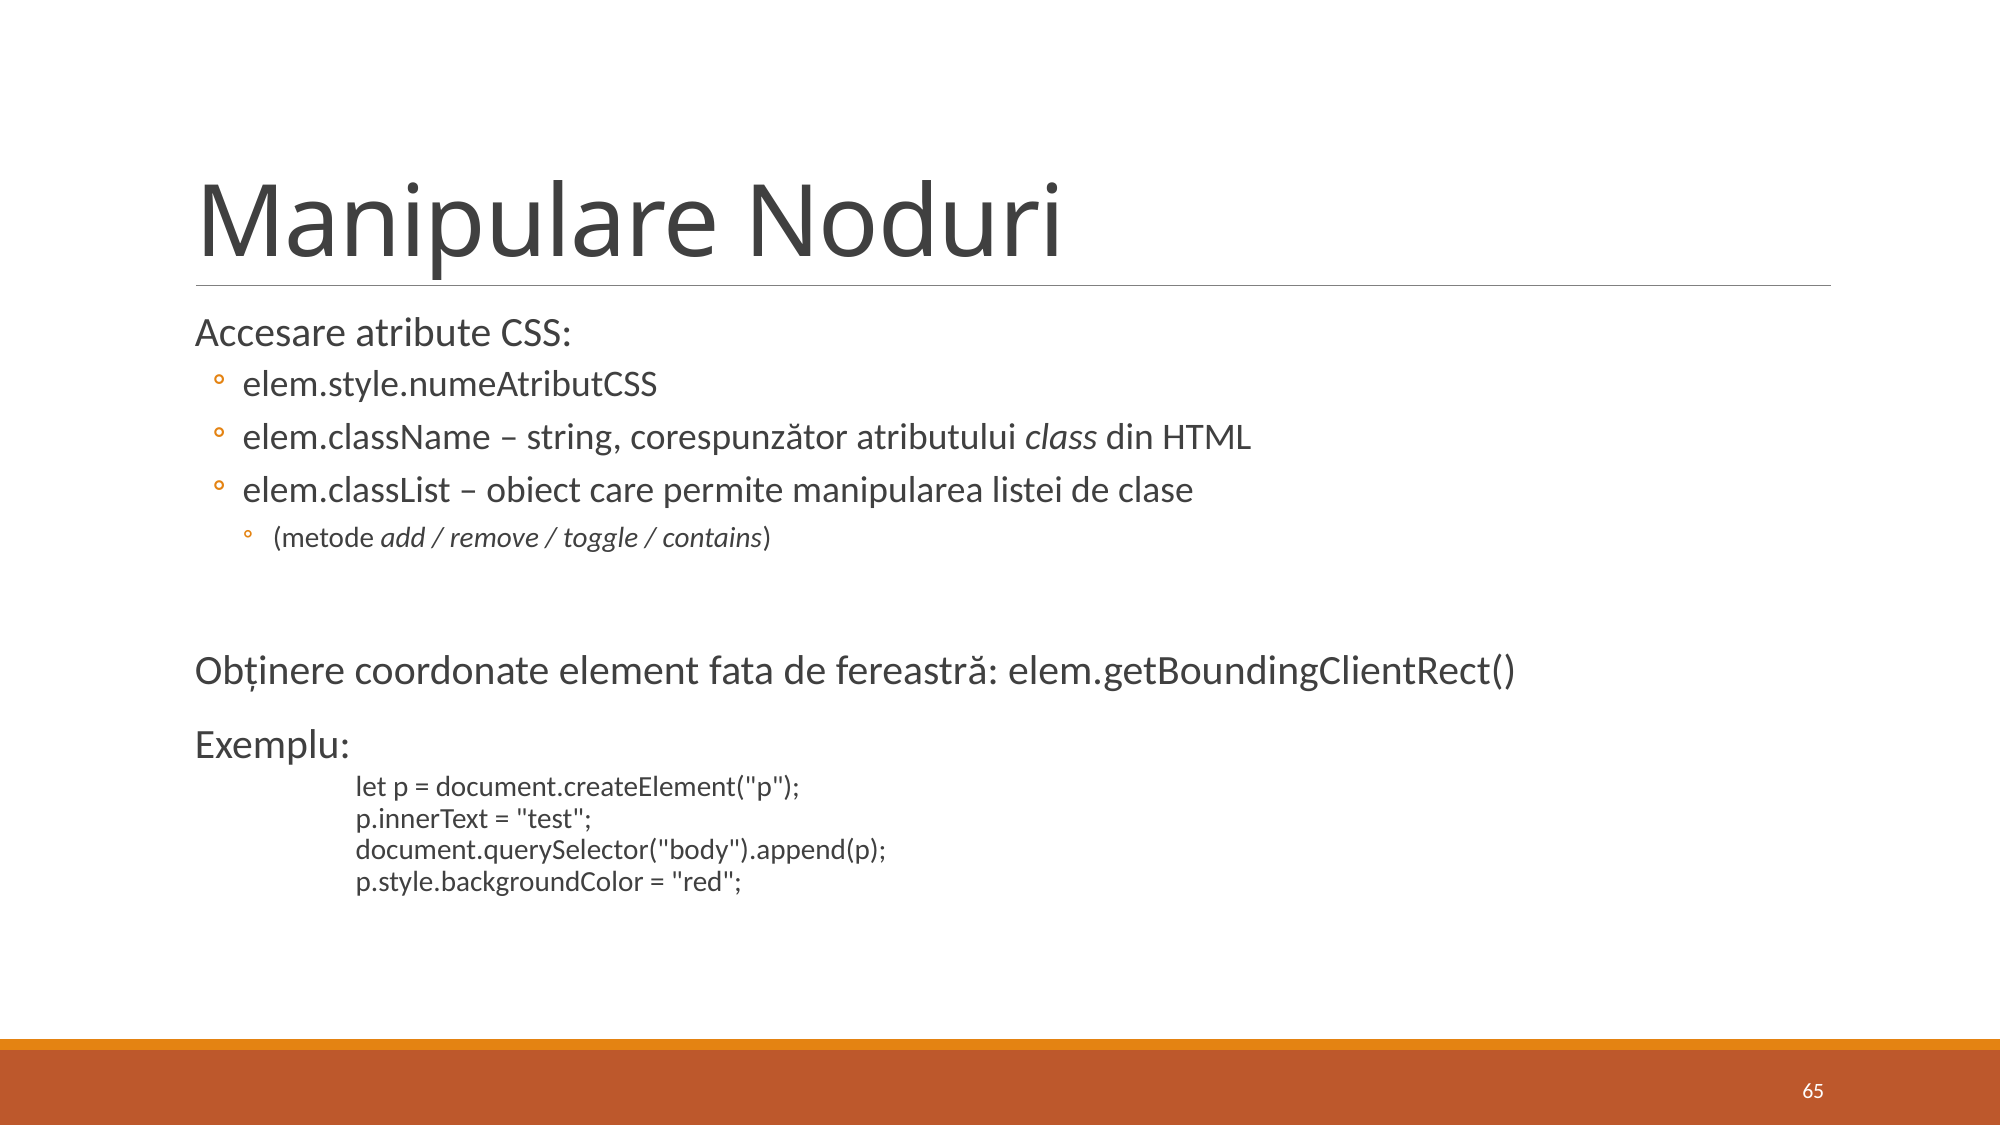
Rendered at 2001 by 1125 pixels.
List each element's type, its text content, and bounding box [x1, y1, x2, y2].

slide_number 65 [1624, 1059, 1840, 1120]
title Manipulare Noduri [179, 47, 1830, 285]
list Accesare atribute CSS: elem.style.numeAtributCSS elem.className – string, corespunzător atributului class din HTML elem.classList – obiect care permite manipularea listei de clase (metode add / remove / toggle / contains) Obținere coordonate element fata de fereastră: elem.getBoundingClientRect() Exemplu: let p = document.createElement("p"); p.innerText = "test"; document.querySelector("body").append(p); p.style.backgroundColor = "red"; [179, 302, 1830, 963]
